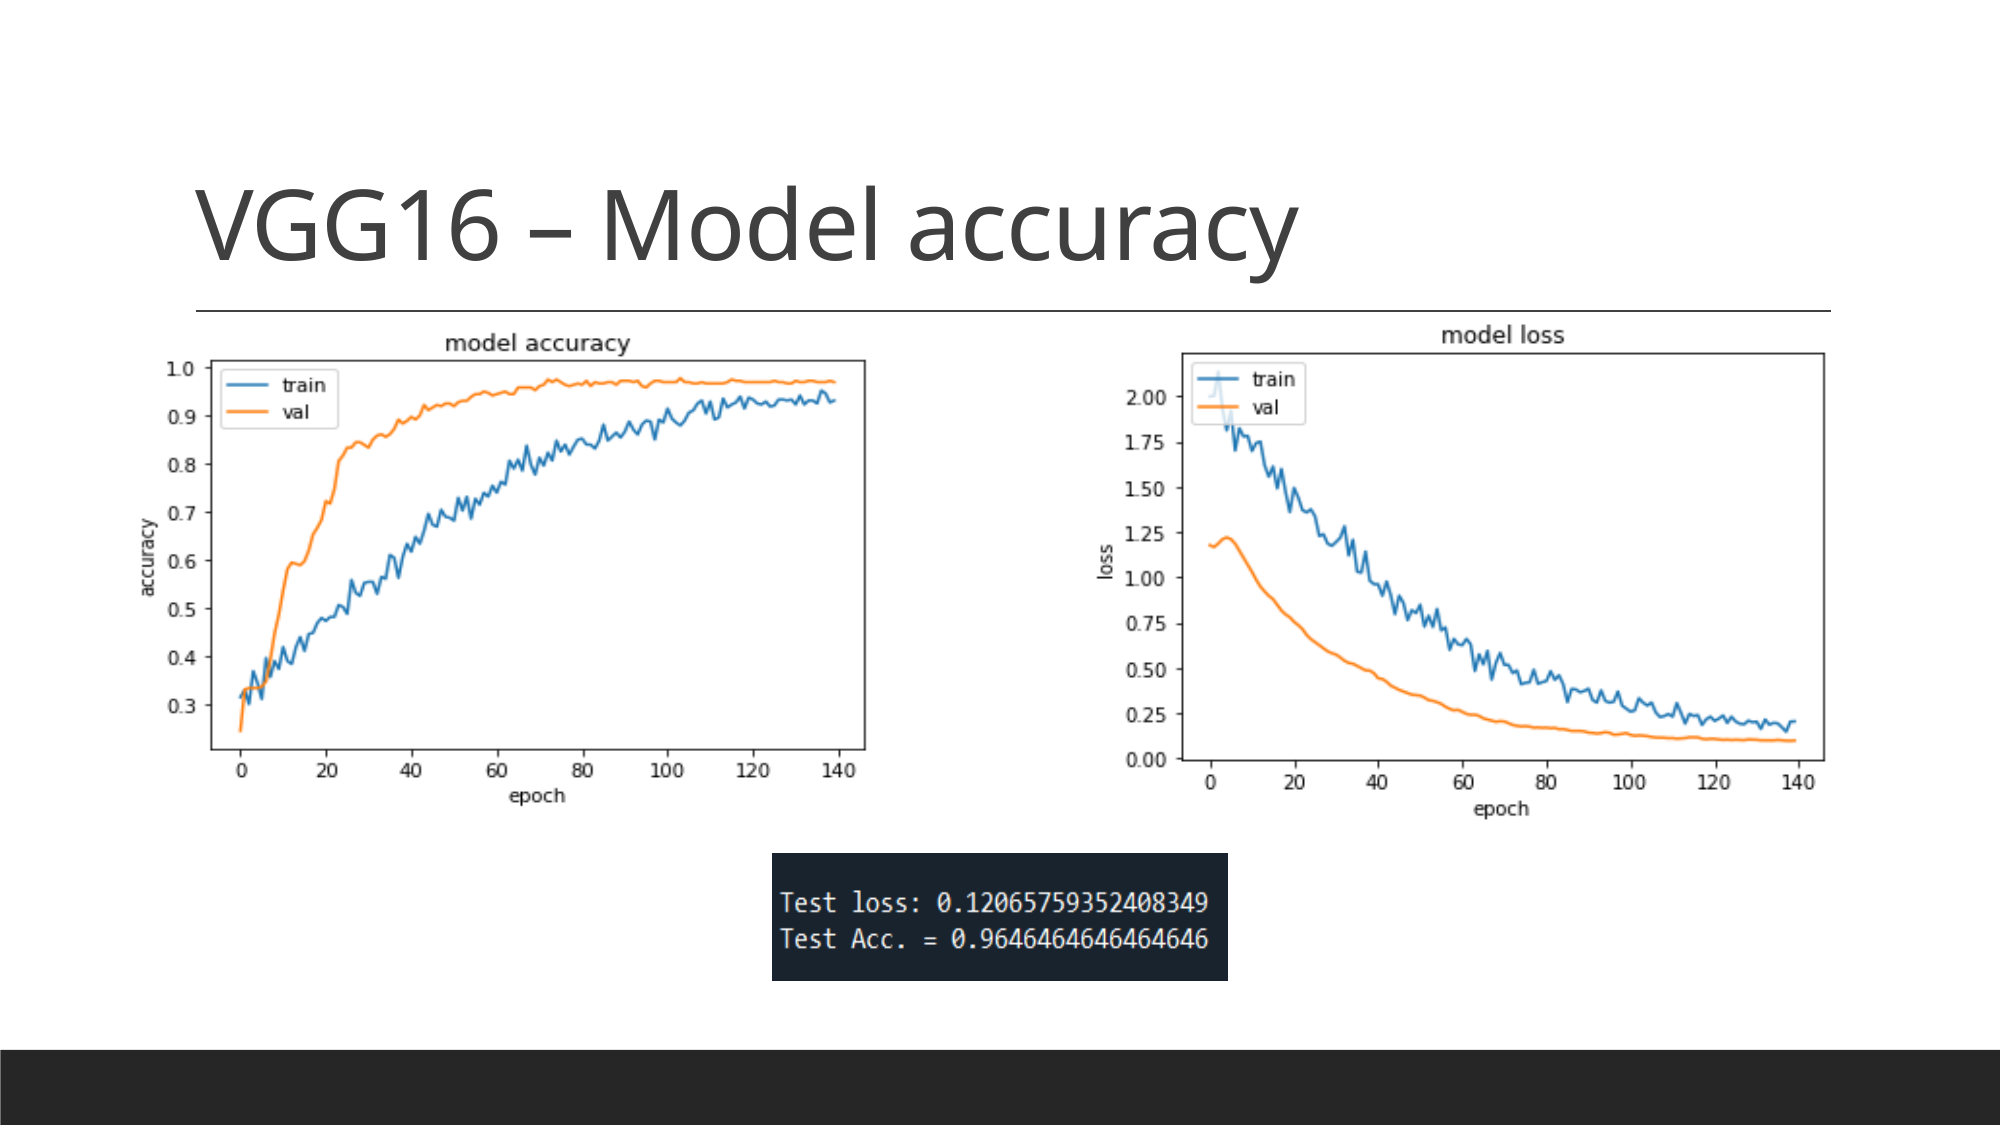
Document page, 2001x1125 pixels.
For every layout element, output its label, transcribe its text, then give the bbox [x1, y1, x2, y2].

picture [1084, 312, 1837, 831]
title VGG16 – Model accuracy [180, 50, 1830, 289]
picture [125, 321, 878, 817]
picture [772, 853, 1228, 982]
